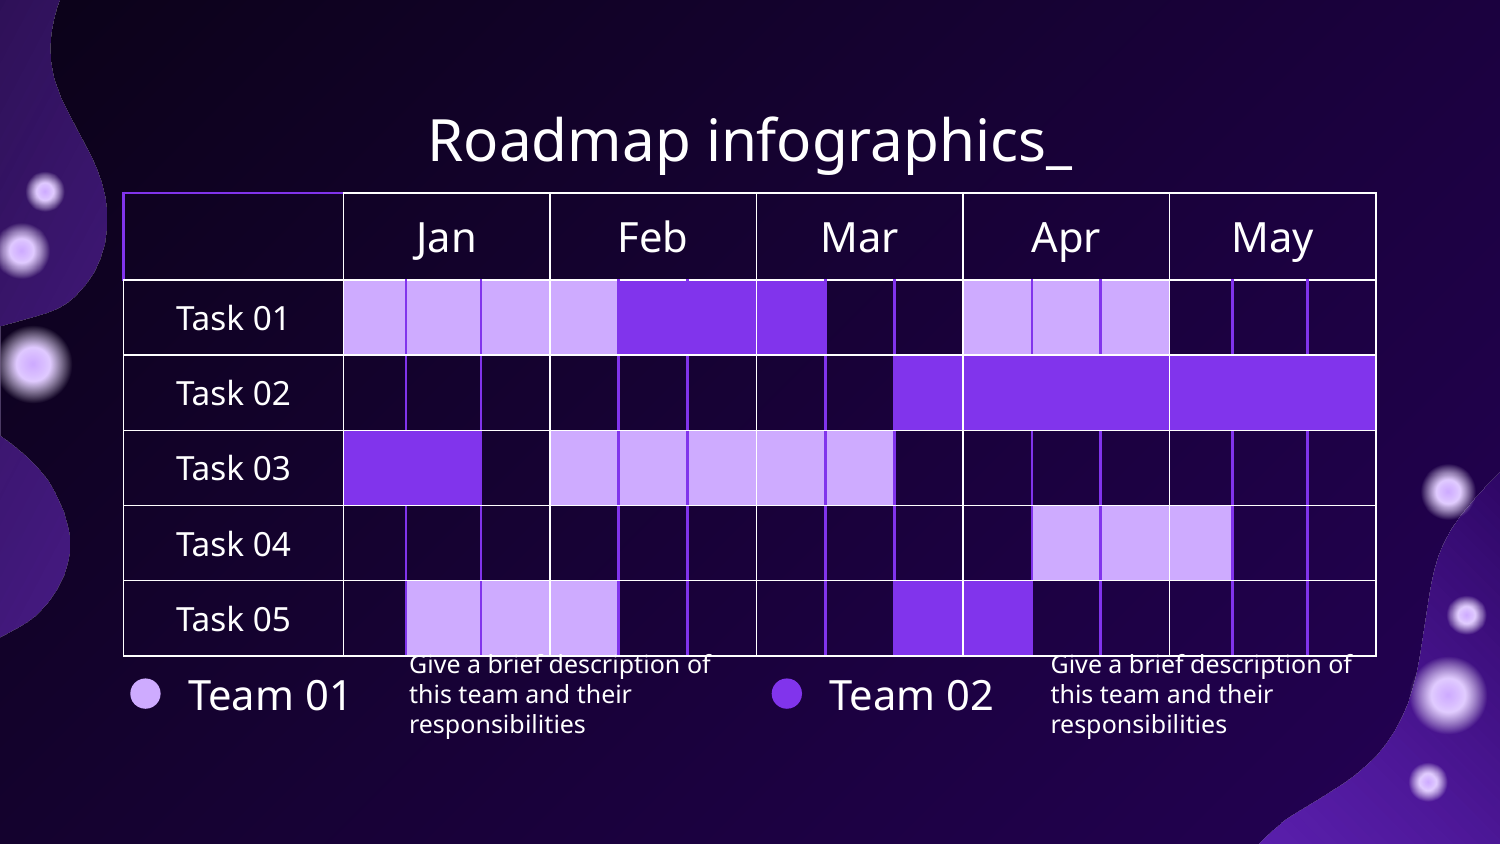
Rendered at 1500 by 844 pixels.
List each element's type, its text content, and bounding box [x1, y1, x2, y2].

table_cell [1033, 281, 1099, 354]
table_cell [551, 281, 617, 354]
table_cell [1234, 506, 1306, 580]
table_cell [1309, 431, 1375, 505]
table_cell [827, 431, 893, 505]
table_cell [344, 581, 405, 637]
table_cell [620, 356, 686, 430]
table_cell [344, 506, 405, 580]
table_cell [620, 431, 686, 505]
table_cell [896, 281, 962, 354]
table_cell [896, 356, 962, 430]
table_cell [1033, 581, 1099, 637]
table_header Jan [344, 194, 549, 279]
table_cell [1170, 431, 1231, 505]
table_cell [1102, 281, 1169, 354]
table_header May [1170, 194, 1375, 279]
table_cell [689, 356, 756, 430]
table_cell [964, 431, 1031, 505]
table_cell Task 01 [124, 281, 343, 354]
text_box [771, 678, 803, 709]
table_cell [1309, 356, 1375, 430]
table_cell [757, 506, 824, 580]
table_cell [689, 281, 756, 354]
table_cell [1309, 281, 1375, 354]
table_cell [1234, 356, 1306, 430]
table_cell [1170, 356, 1231, 430]
text_box Give a brief description of this team and their responsibilities [394, 637, 729, 751]
table_cell [407, 581, 480, 637]
table_cell Task 02 [124, 356, 343, 430]
table_cell [1234, 581, 1306, 637]
table_cell [1234, 281, 1306, 354]
table_cell [757, 431, 824, 505]
table_cell [551, 356, 617, 430]
title Roadmap infographics_ [118, 88, 1382, 183]
text_box Team 02 [814, 637, 1035, 751]
table_cell [482, 281, 549, 354]
table_cell [1033, 431, 1099, 505]
table_cell [757, 281, 824, 354]
table_cell [1234, 431, 1306, 505]
table_cell [407, 431, 480, 505]
table_cell [482, 581, 549, 637]
table_cell [1170, 581, 1231, 637]
table_cell [1170, 506, 1231, 580]
table_cell [964, 581, 1031, 637]
table_cell [1102, 581, 1169, 637]
table_cell [896, 581, 962, 637]
table_cell Task 03 [124, 431, 343, 505]
table_cell [964, 281, 1031, 354]
table_cell [620, 581, 686, 637]
table_cell [620, 281, 686, 354]
table_cell [620, 506, 686, 580]
table_header Apr [964, 194, 1169, 279]
table_cell [1309, 506, 1375, 580]
table_cell [1033, 356, 1099, 430]
table_cell [344, 281, 405, 354]
table_cell Task 04 [124, 506, 343, 580]
table_cell [551, 506, 617, 580]
table_cell [689, 581, 756, 655]
table_cell [407, 281, 480, 354]
table_cell [757, 356, 824, 430]
table_cell [827, 356, 893, 430]
table_header Mar [757, 194, 962, 279]
table_cell [482, 356, 549, 430]
table_cell [896, 506, 962, 580]
table_header [125, 194, 343, 279]
table_cell [1102, 431, 1169, 505]
table_cell [344, 431, 405, 505]
table_cell [1102, 506, 1169, 580]
table_cell [482, 506, 549, 580]
table_cell [482, 431, 549, 505]
table_cell [757, 581, 824, 655]
table_cell [827, 581, 893, 637]
text_box Give a brief description of this team and their responsibilities [1035, 637, 1370, 751]
table_cell [1309, 581, 1375, 655]
table_header Feb [551, 194, 756, 279]
table_cell [407, 506, 480, 580]
table_cell [827, 506, 893, 580]
text_box [130, 678, 161, 709]
table_cell [964, 356, 1031, 430]
table_cell [1102, 356, 1169, 430]
table_cell [964, 506, 1031, 580]
table_cell [344, 356, 405, 430]
table_cell [689, 431, 756, 505]
table_cell [1033, 506, 1099, 580]
table_cell [689, 506, 756, 580]
text_box Team 01 [173, 637, 394, 751]
table_cell [551, 431, 617, 505]
table_cell Task 05 [124, 581, 343, 655]
table_cell [1170, 281, 1231, 354]
table_cell [407, 356, 480, 430]
table_cell [827, 281, 893, 354]
table_cell [551, 581, 617, 637]
table_cell [896, 431, 962, 505]
